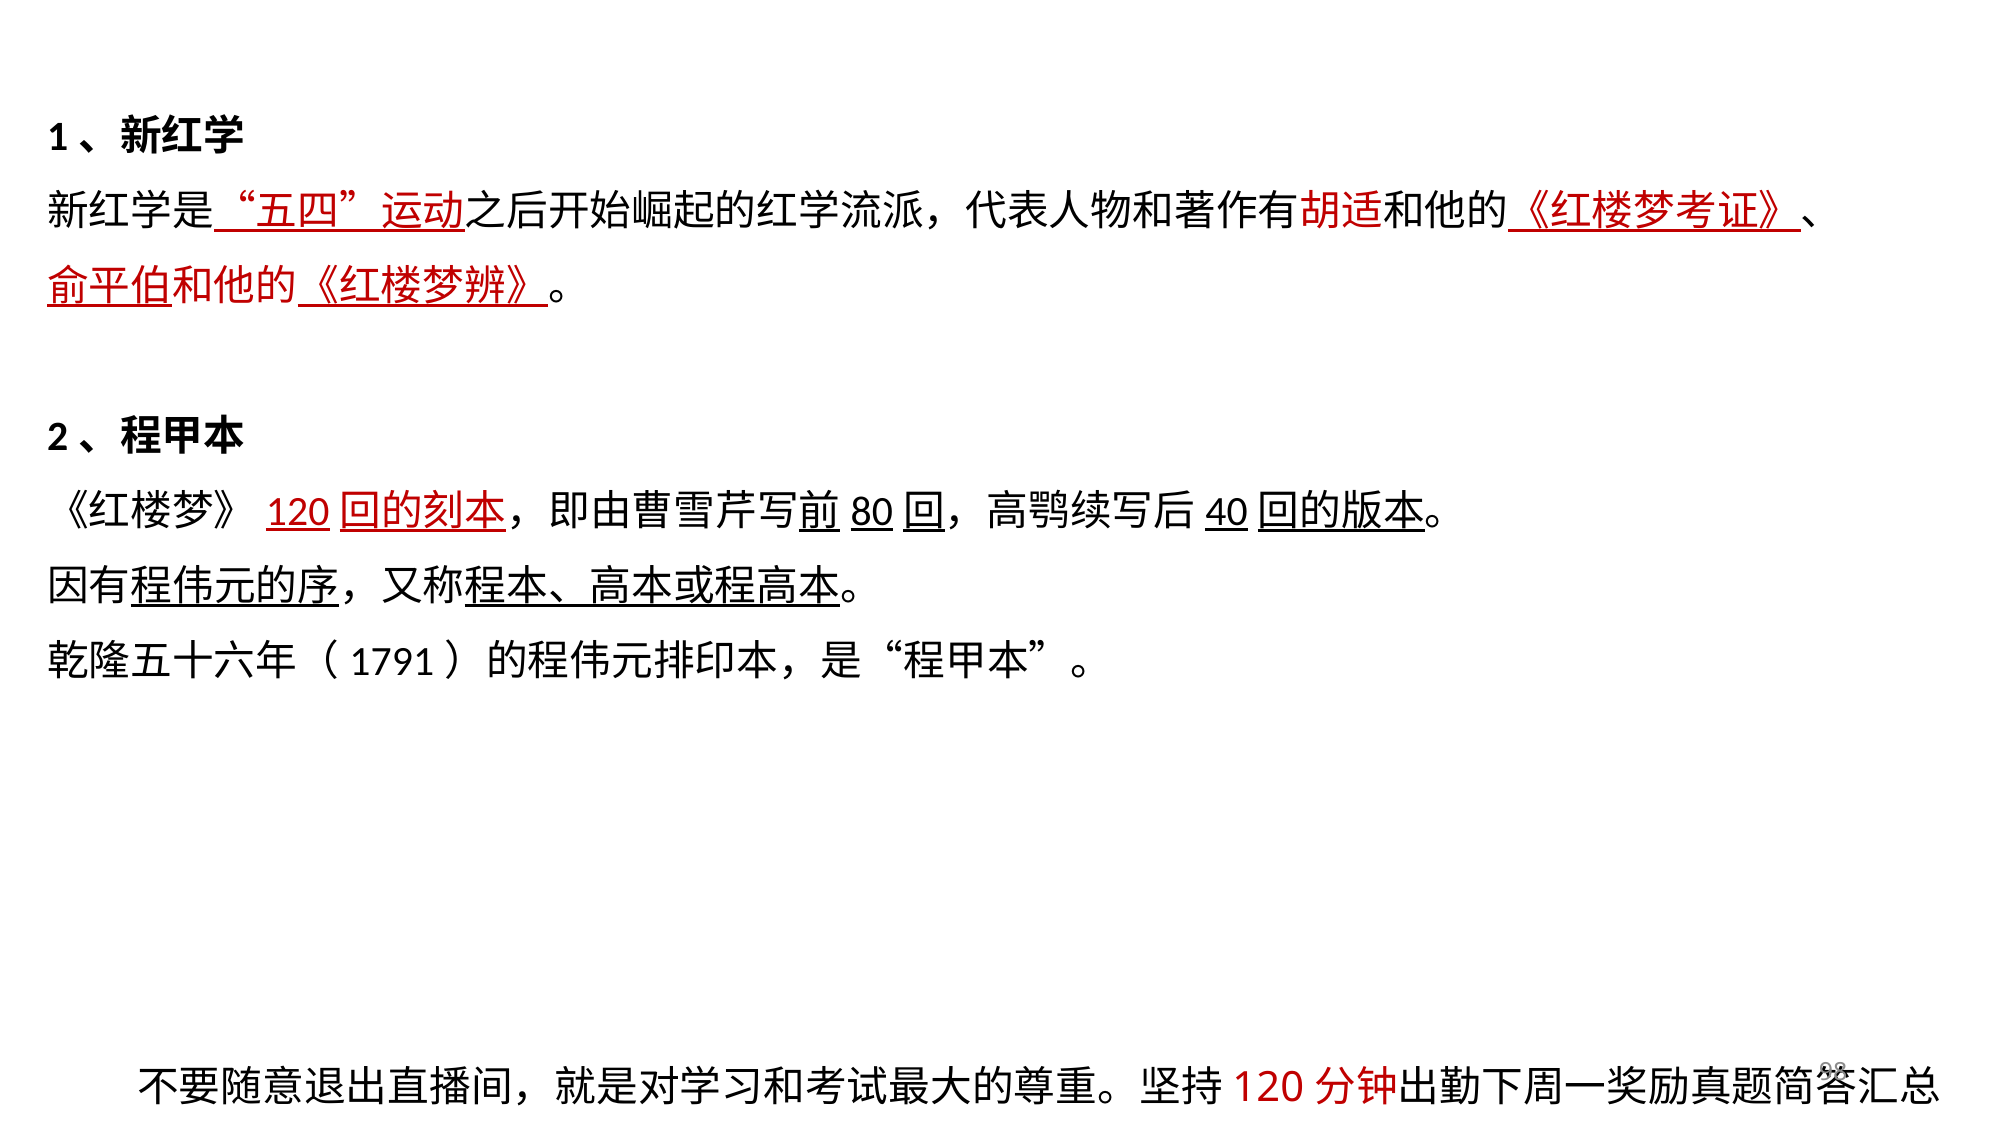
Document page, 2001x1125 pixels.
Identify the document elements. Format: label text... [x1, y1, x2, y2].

text_box 1、新红学 新红学是“五四”运动之后开始崛起的红学流派，代表人物和著作有胡适和他的《红楼梦考证》、俞平伯和他的《红楼梦辨》。 2、程甲本 《红楼梦》120回的刻本，即由曹雪芹写前80回，高鹗续写后40回的版本。 因有程伟元的序，又称程本、高本或程高本。 乾隆五十六年（1791）的程伟元排印本，是“程甲本”。 [32, 76, 1863, 692]
slide_number 98 [1412, 1042, 1863, 1103]
